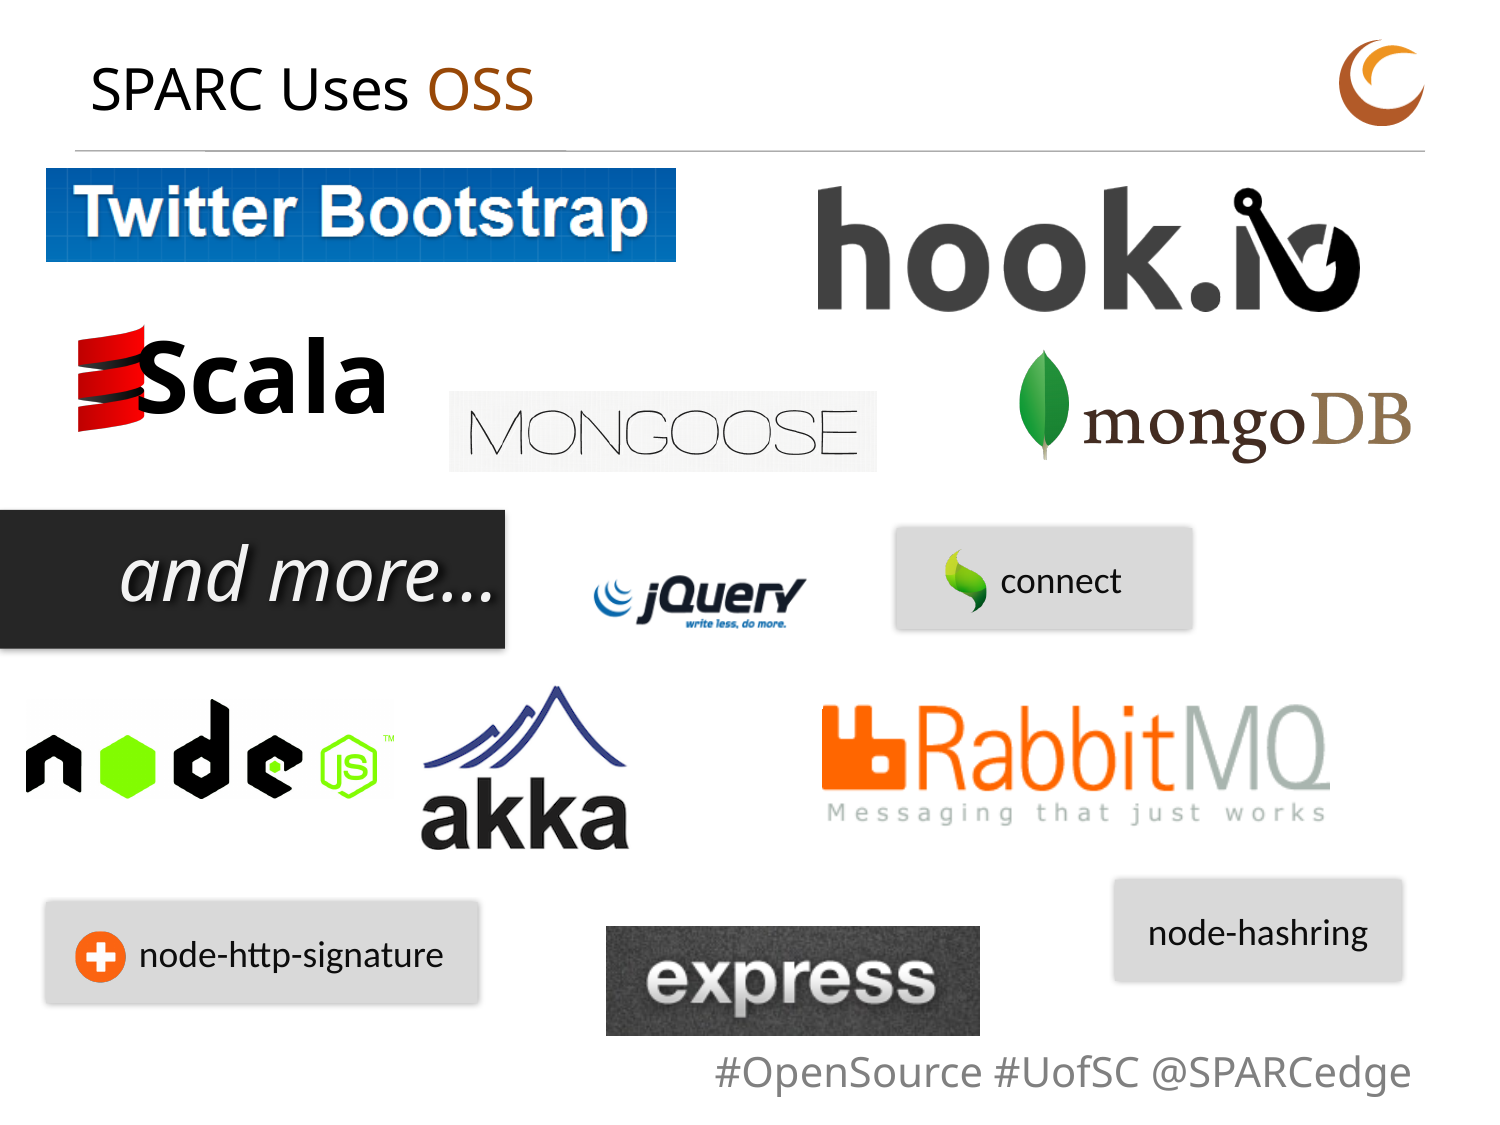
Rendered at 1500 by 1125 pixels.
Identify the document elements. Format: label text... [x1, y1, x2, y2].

text_box node-http-signature [45, 901, 478, 1004]
text_box node-hashring [1114, 879, 1402, 982]
picture [74, 930, 130, 997]
picture [45, 168, 677, 262]
text_box [0, 509, 506, 649]
picture [1339, 39, 1425, 45]
text_box and more… [103, 518, 514, 624]
title SPARC Uses OSS [75, 45, 1425, 123]
picture [606, 926, 980, 1036]
picture [449, 390, 877, 473]
picture [818, 185, 1361, 312]
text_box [74, 305, 380, 443]
picture [26, 699, 394, 800]
picture [1004, 336, 1426, 477]
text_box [896, 527, 1193, 630]
picture [417, 495, 1330, 851]
